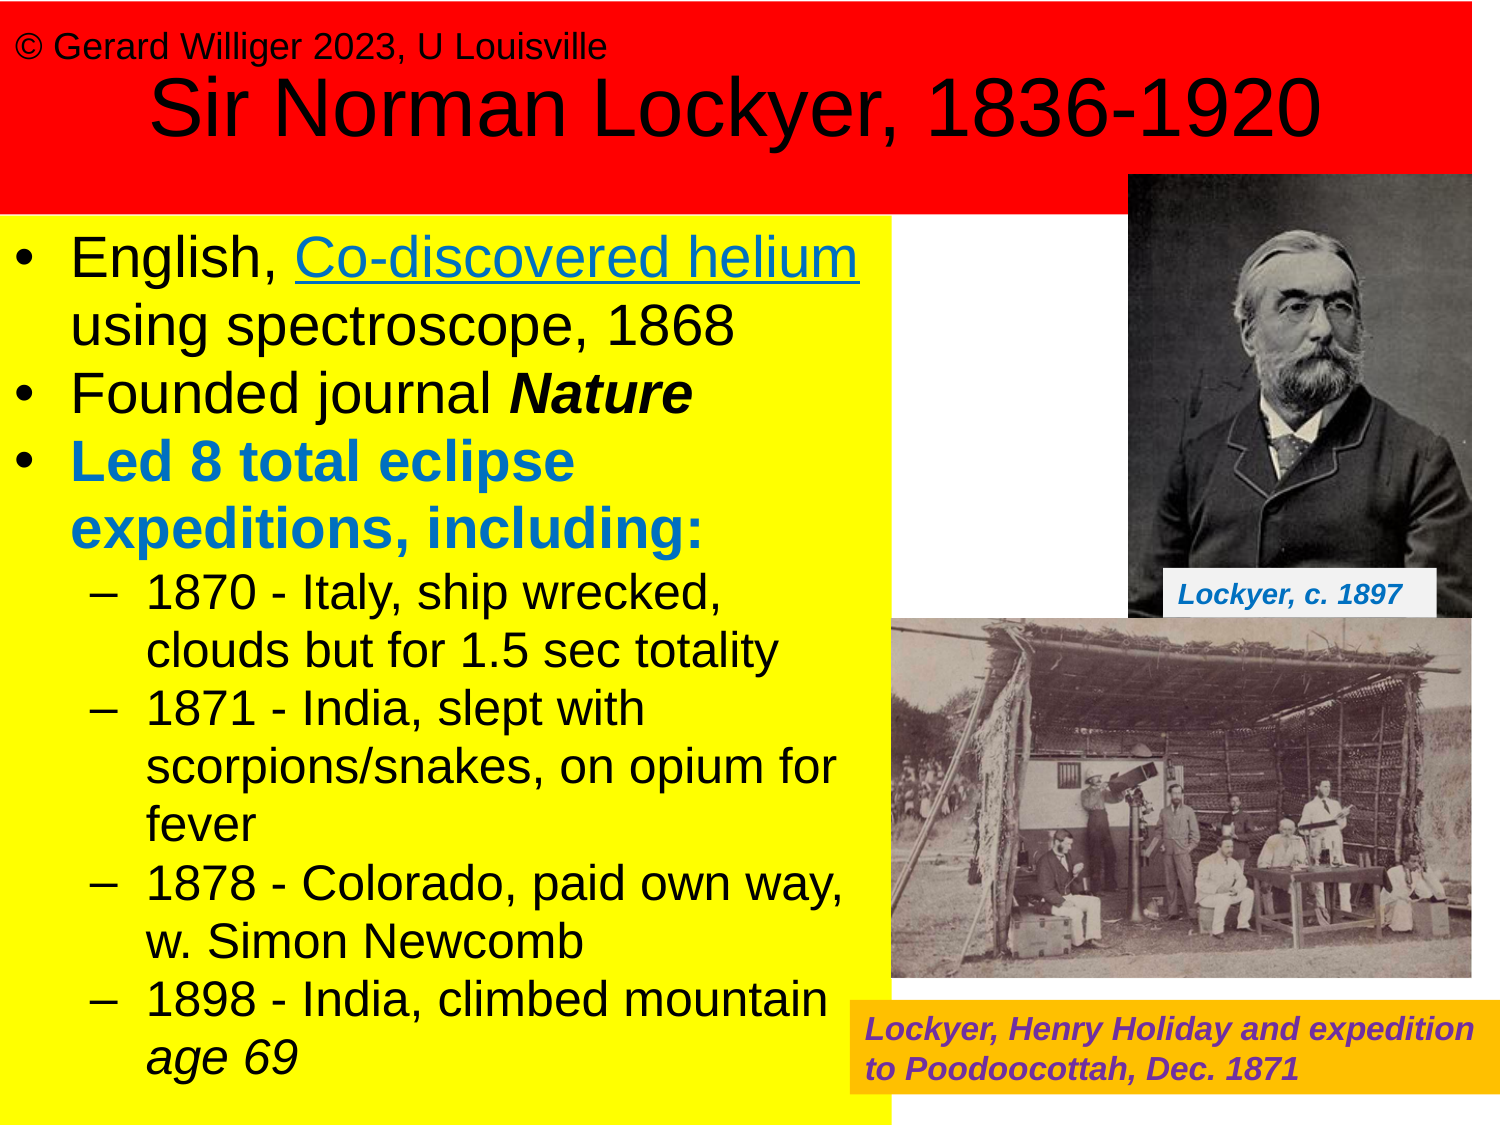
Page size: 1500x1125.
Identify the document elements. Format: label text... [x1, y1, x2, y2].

picture [891, 174, 1473, 979]
title Sir Norman Lockyer, 1836-1920 [0, 1, 1472, 215]
text_box © Gerard Williger 2023, U Louisville [0, 14, 625, 75]
text_box Lockyer, Henry Holiday and expedition to Poodoocottah, Dec. 1871 [849, 999, 1500, 1095]
list English, Co-discovered helium using spectroscope, 1868 Founded journal Nature Led 8 total eclipse expeditions, including: 1870 - Italy, ship wrecked, clouds but for 1.5 sec totality 1871 - India, slept with scorpions/snakes, on opium for fever 1878 - Colorado, paid own way, w. Simon Newcomb 1898 - India, climbed mountain age 69 [0, 215, 892, 1125]
